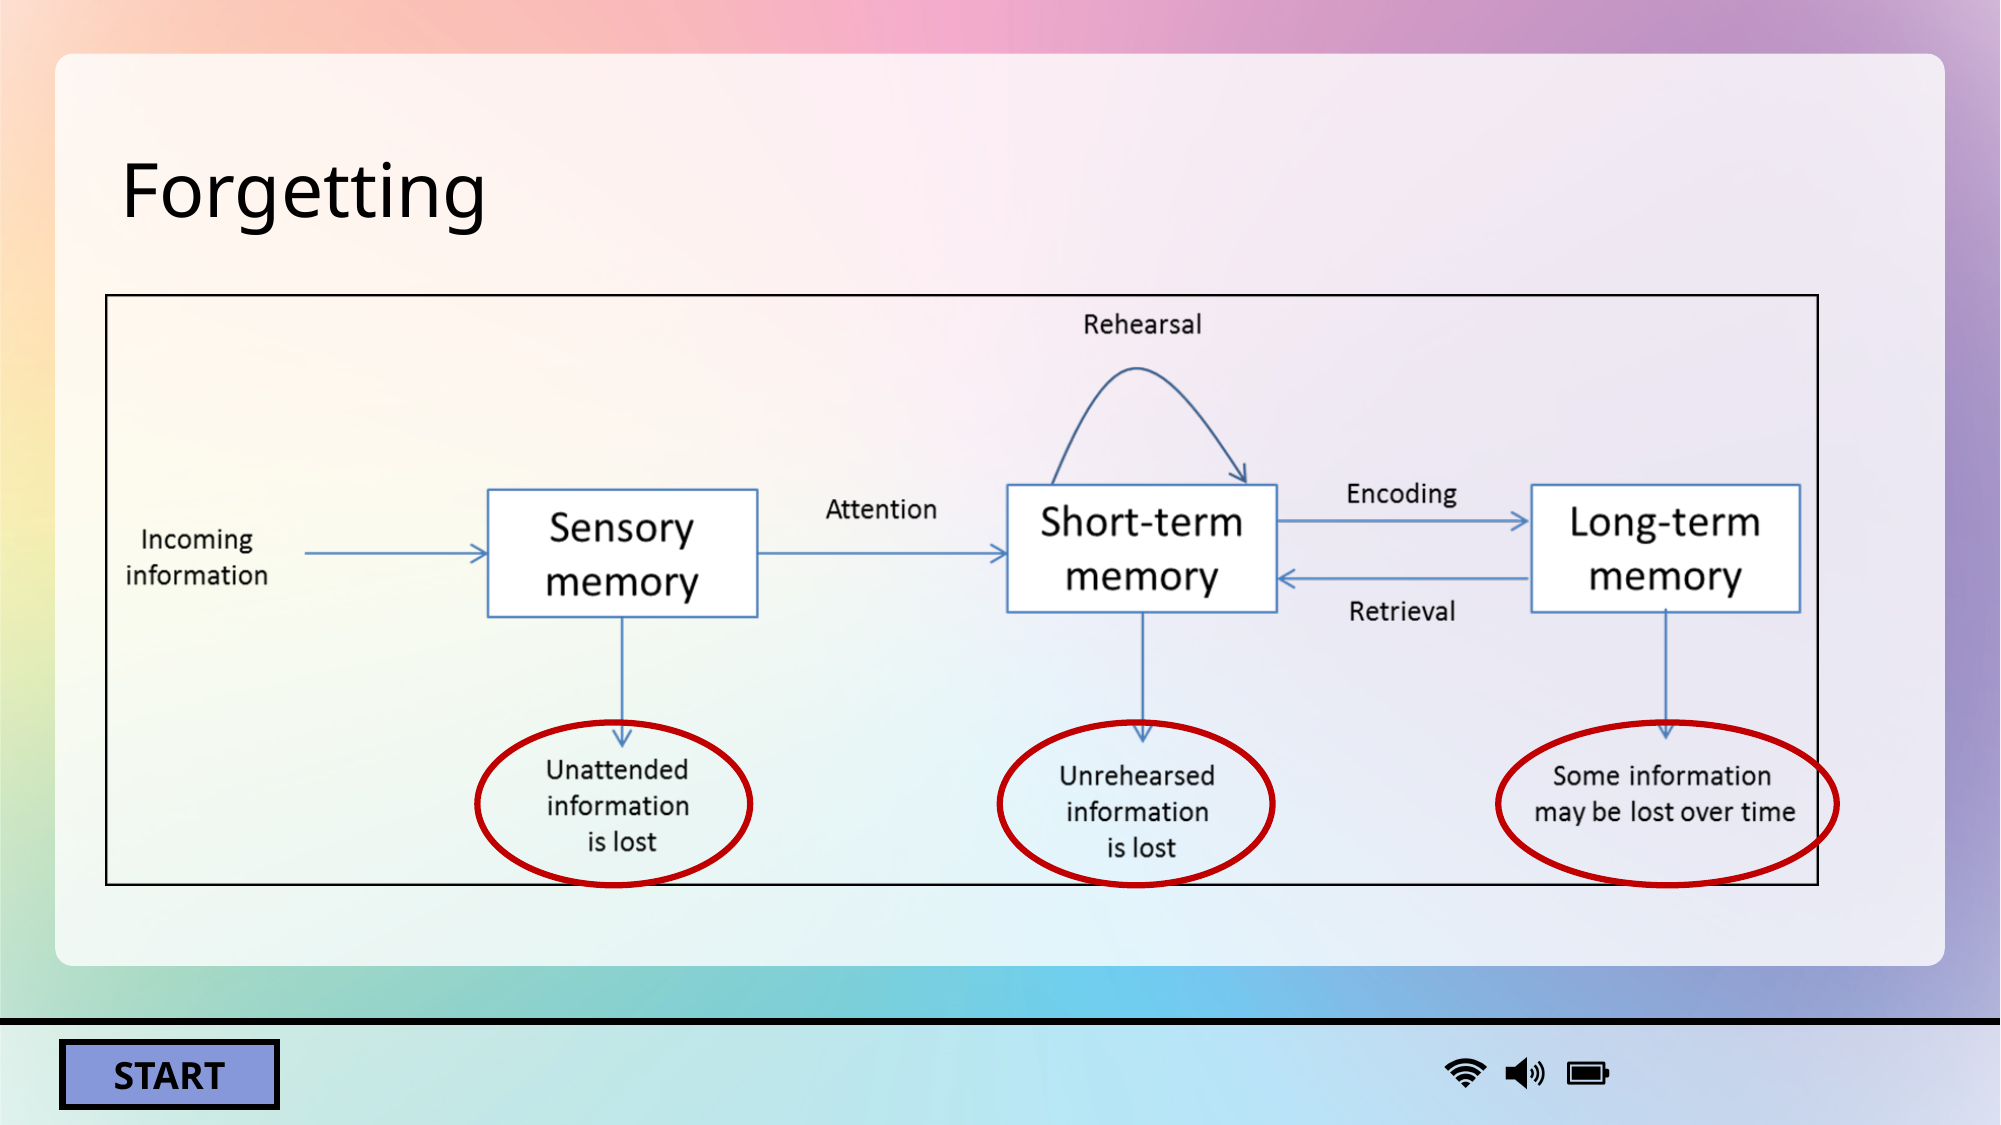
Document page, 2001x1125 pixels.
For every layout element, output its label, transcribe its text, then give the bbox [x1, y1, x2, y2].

picture [1504, 1050, 1550, 1096]
picture [1565, 1050, 1611, 1096]
picture [1442, 1050, 1488, 1096]
text_box [1819, 766, 1838, 842]
picture [0, 0, 2001, 1125]
title Forgetting [105, 87, 1895, 278]
